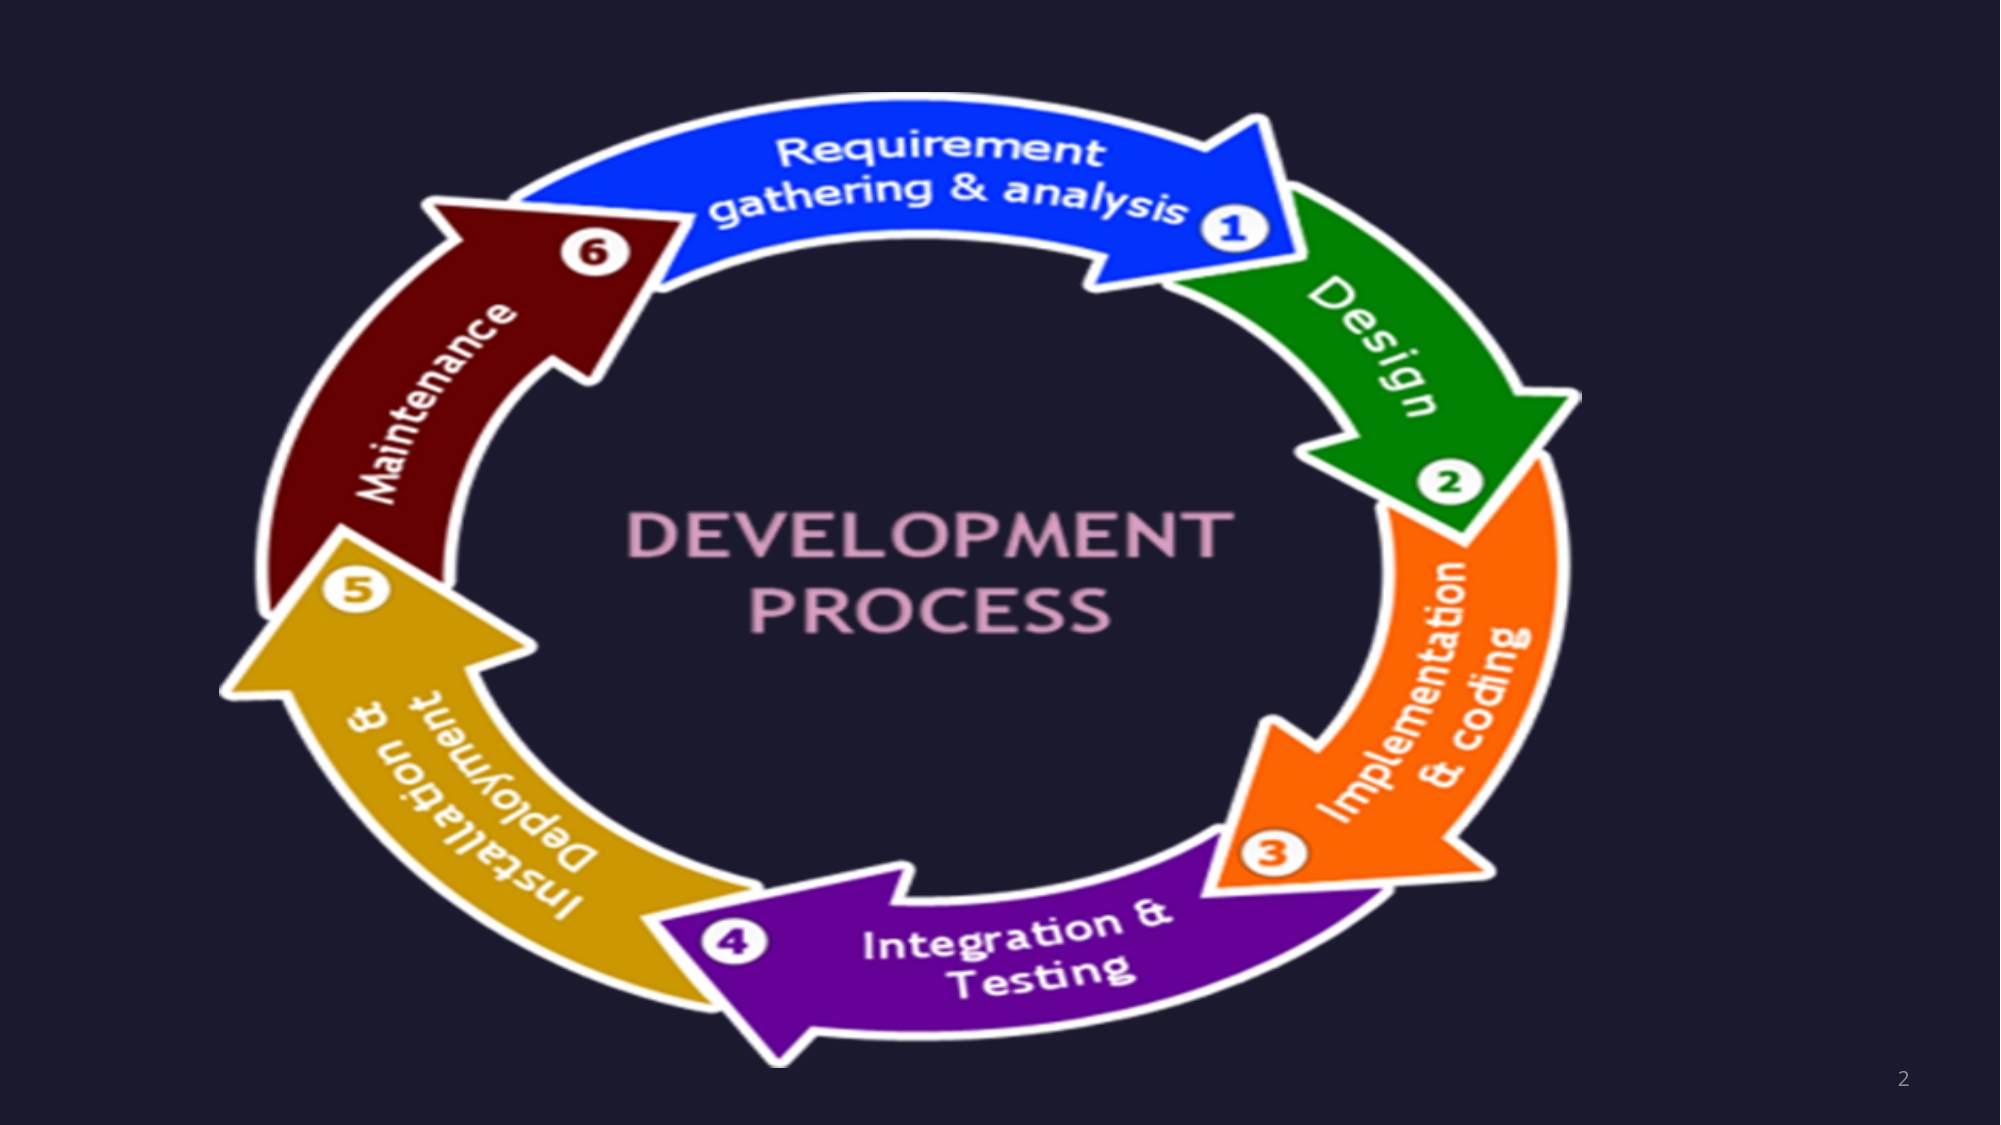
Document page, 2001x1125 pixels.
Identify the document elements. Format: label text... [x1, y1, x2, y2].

picture [219, 92, 1582, 1068]
slide_number 2 [1632, 1067, 1910, 1093]
